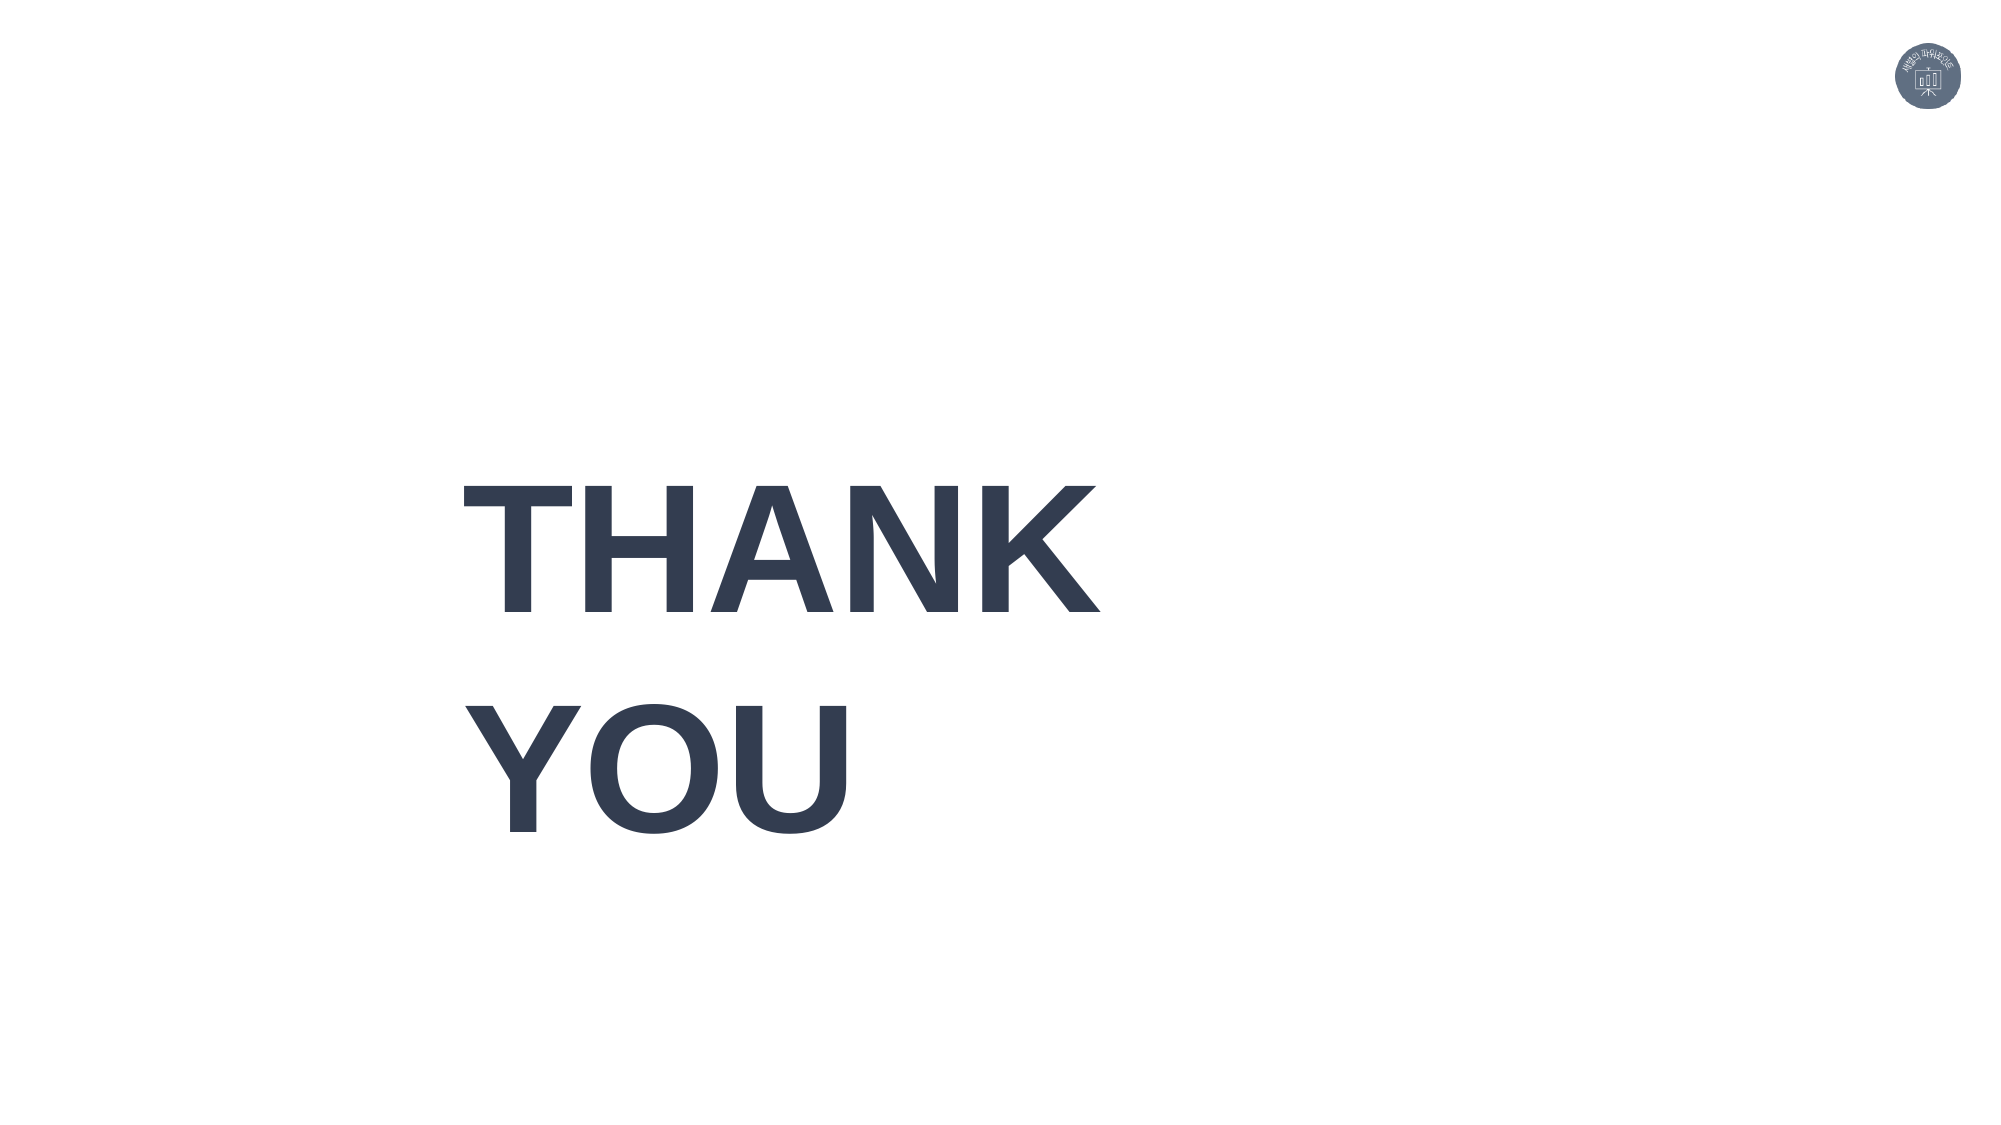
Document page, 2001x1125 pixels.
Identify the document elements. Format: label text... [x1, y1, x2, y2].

title THANK YOU [460, 427, 1549, 869]
picture [1895, 43, 1961, 109]
